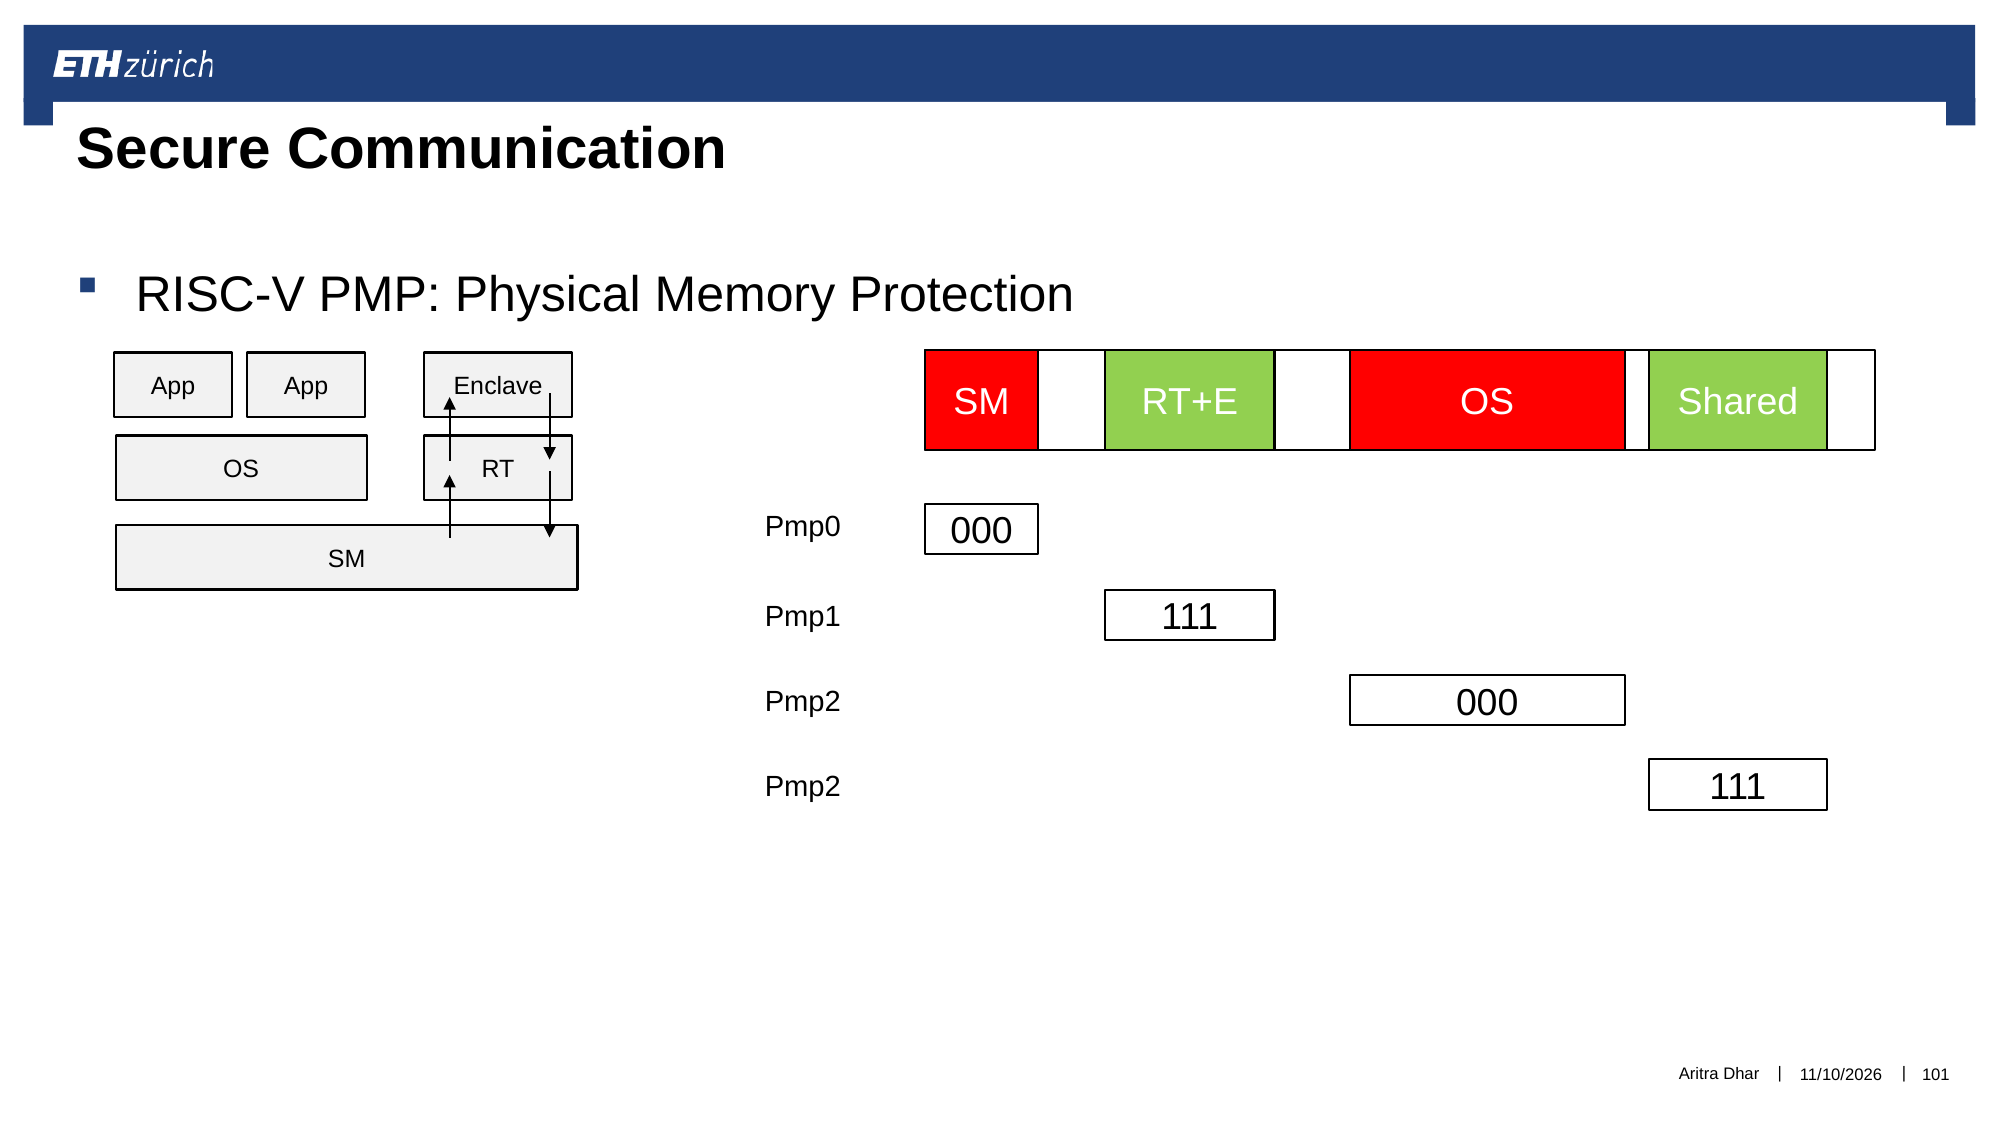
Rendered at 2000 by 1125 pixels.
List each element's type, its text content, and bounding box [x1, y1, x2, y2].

footer Aritra Dhar [999, 1034, 1760, 1111]
title Secure Communication [53, 101, 1946, 261]
slide_number 101 [1906, 1034, 1966, 1112]
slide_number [1790, 1034, 1892, 1112]
list RISC-V PMP: Physical Memory Protection [53, 261, 1946, 952]
